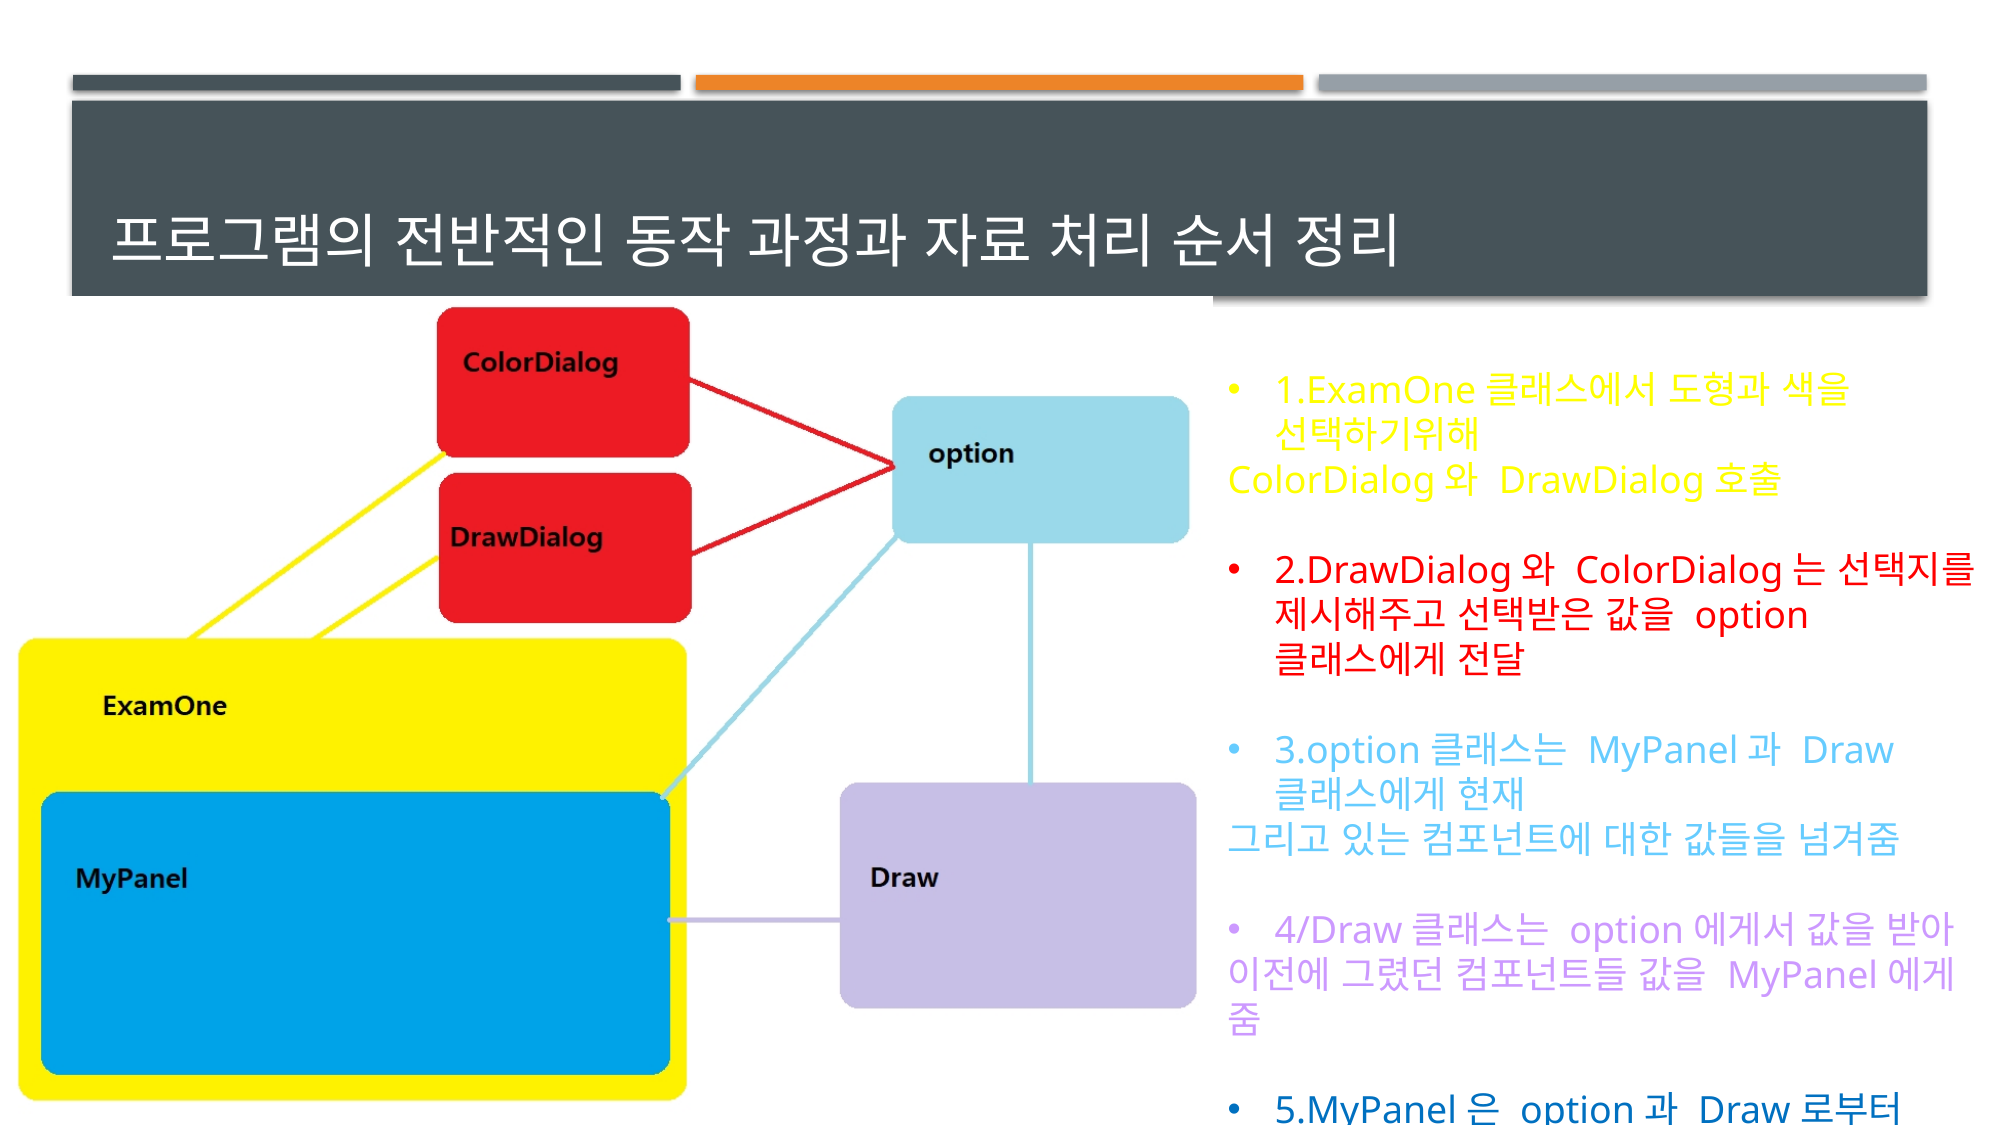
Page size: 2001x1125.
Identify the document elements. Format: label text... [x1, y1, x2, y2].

title 프로그램의 전반적인 동작 과정과 자료 처리 순서 정리 [95, 115, 1905, 282]
text_box 1.ExamOne클래스에서 도형과 색을 선택하기위해 ColorDialog와 DrawDialog호출 2.DrawDialog와 ColorDialog는 선택지를 제시해주고 선택받은 값을 option클래스에게 전달 3.option클래스는 MyPanel과 Draw클래스에게 현재 그리고 있는 컴포넌트에 대한 값들을 넘겨줌 4/Draw클래스는 option에게서 값을 받아 이전에 그렸던 컴포넌트들 값을 MyPanel에게 줌 5.MyPanel은 option과 Draw로부터 컴포넌트들에 대한 값들을 넘겨받아 화면에 출력 [1218, 358, 2000, 1125]
picture [0, 296, 1214, 1125]
